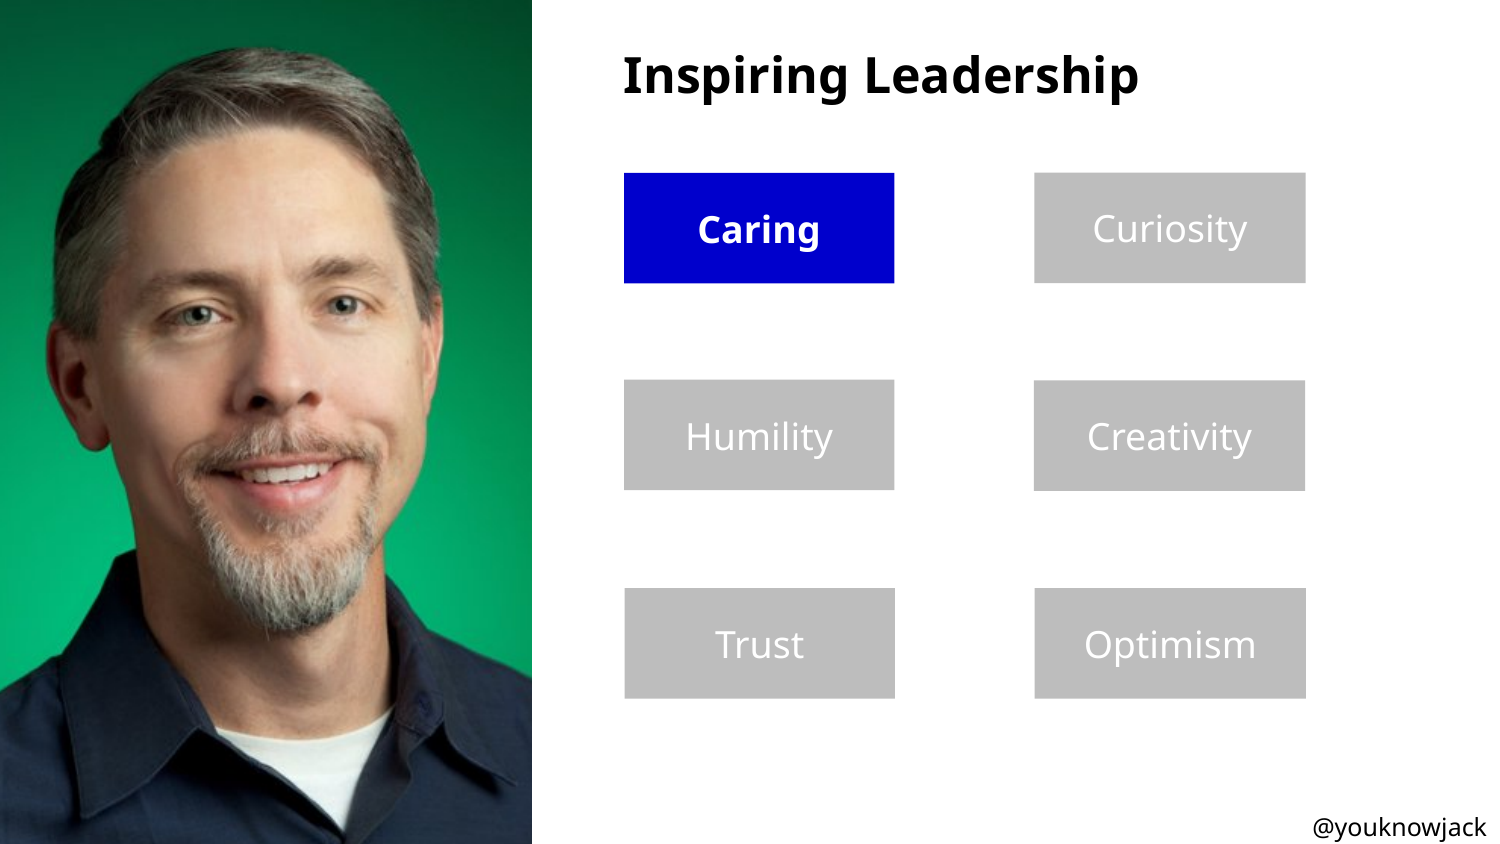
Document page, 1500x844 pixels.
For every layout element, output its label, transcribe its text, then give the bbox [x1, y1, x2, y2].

picture [0, 0, 533, 844]
text_box Caring [624, 172, 895, 284]
text_box Trust [624, 588, 895, 699]
text_box Curiosity [1034, 172, 1306, 284]
text_box Inspiring Leadership [624, 43, 1365, 127]
text_box Optimism [1034, 588, 1306, 699]
text_box Humility [624, 379, 895, 491]
text_box @youknowjack [1256, 820, 1500, 844]
text_box Creativity [1033, 380, 1306, 491]
